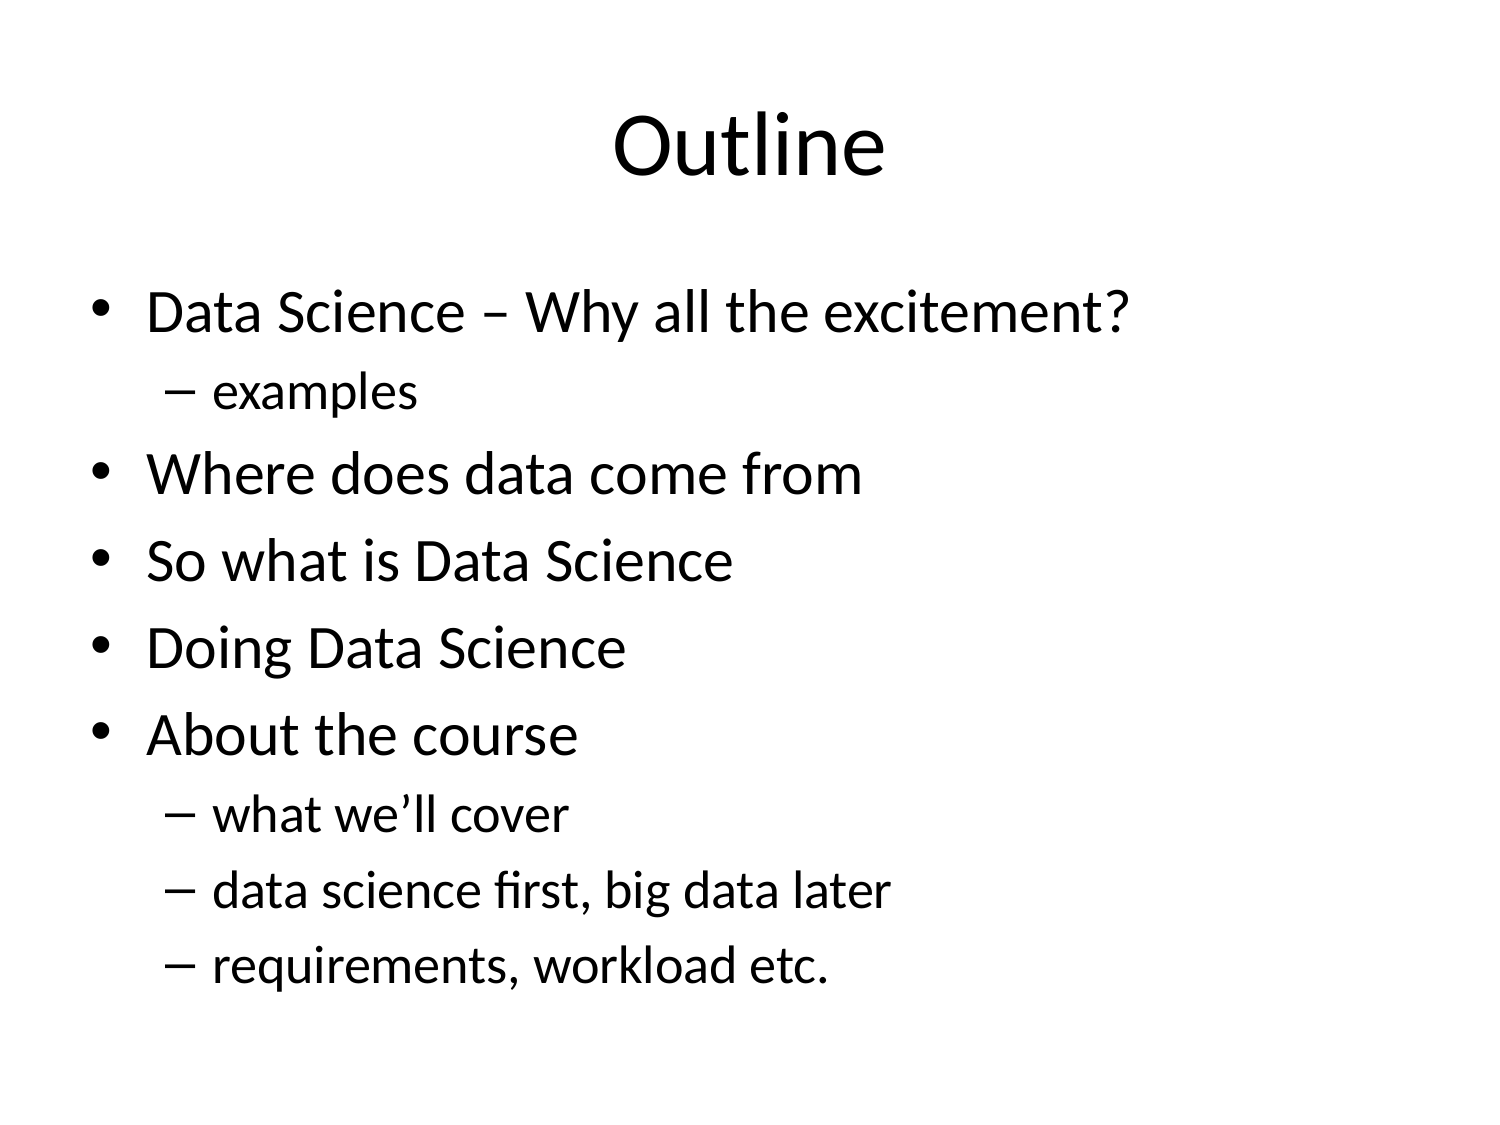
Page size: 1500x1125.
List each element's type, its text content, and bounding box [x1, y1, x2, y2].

title Outline [75, 45, 1425, 233]
list Data Science – Why all the excitement? examples Where does data come from So what is Data Science Doing Data Science About the course what we’ll cover data science first, big data later requirements, workload etc. [75, 262, 1425, 1005]
